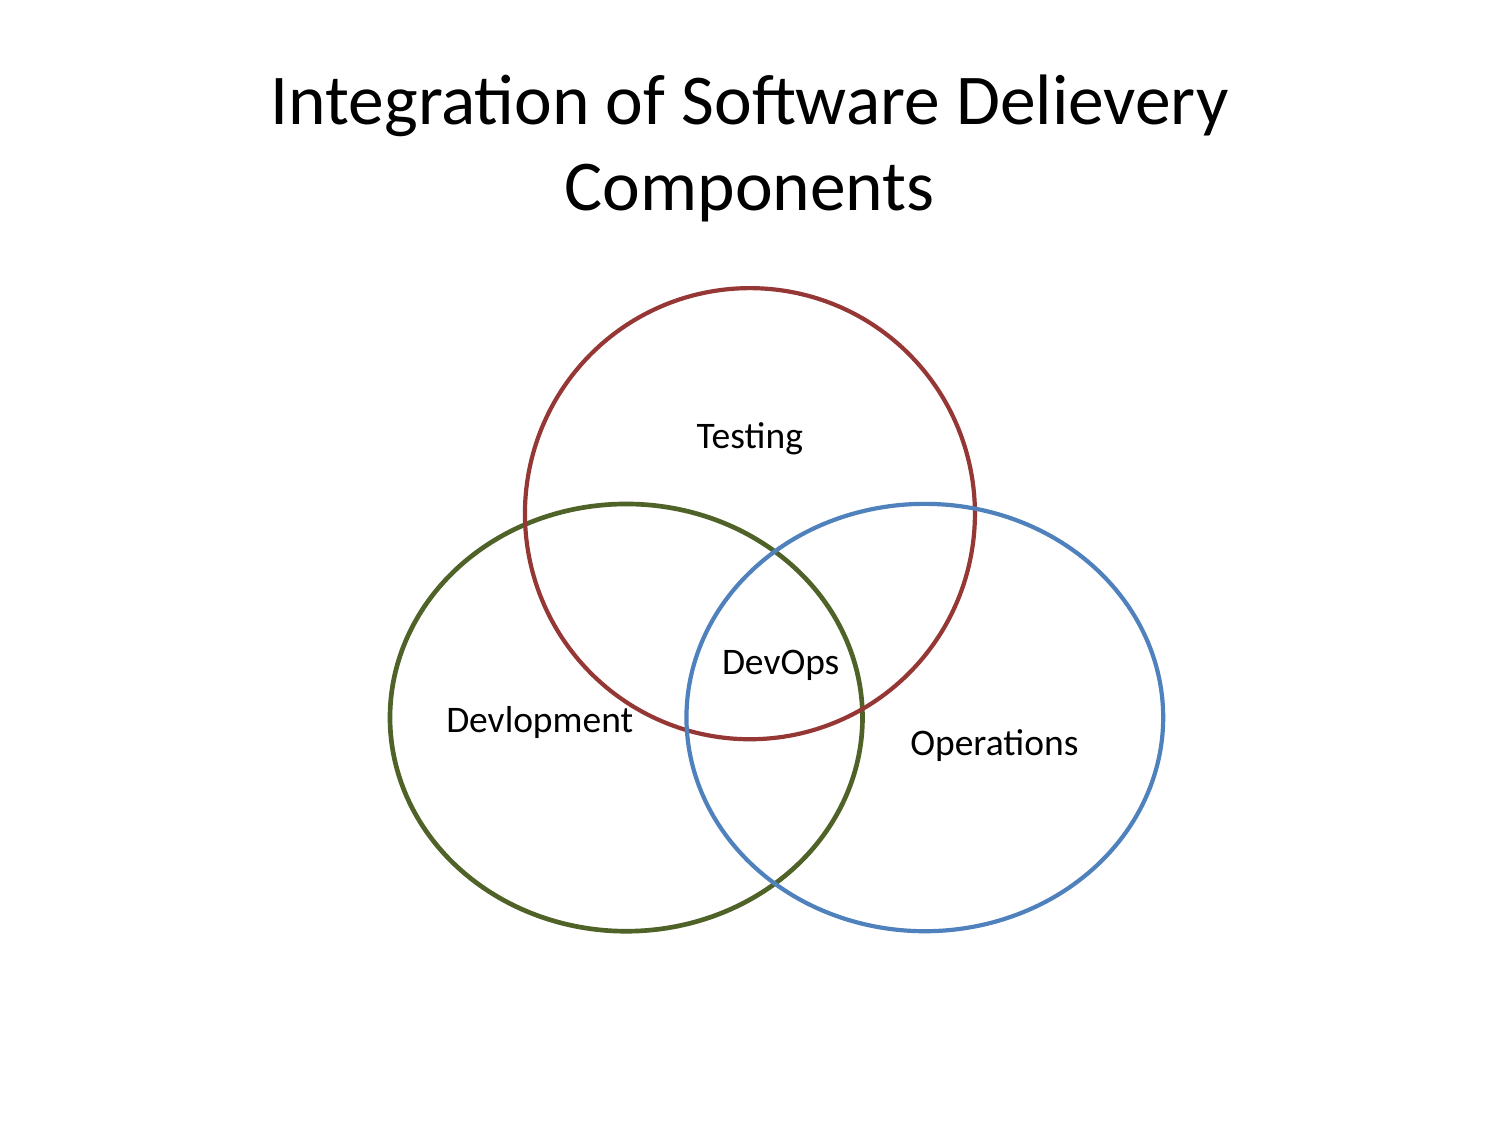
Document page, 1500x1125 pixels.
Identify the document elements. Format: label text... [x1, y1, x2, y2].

text_box [387, 523, 774, 934]
text_box Testing [522, 286, 977, 680]
text_box DevOps [707, 629, 863, 690]
text_box Operations [687, 501, 1166, 934]
title Integration of Software Delievery Components [75, 45, 1425, 233]
text_box Devlopment [431, 642, 687, 793]
